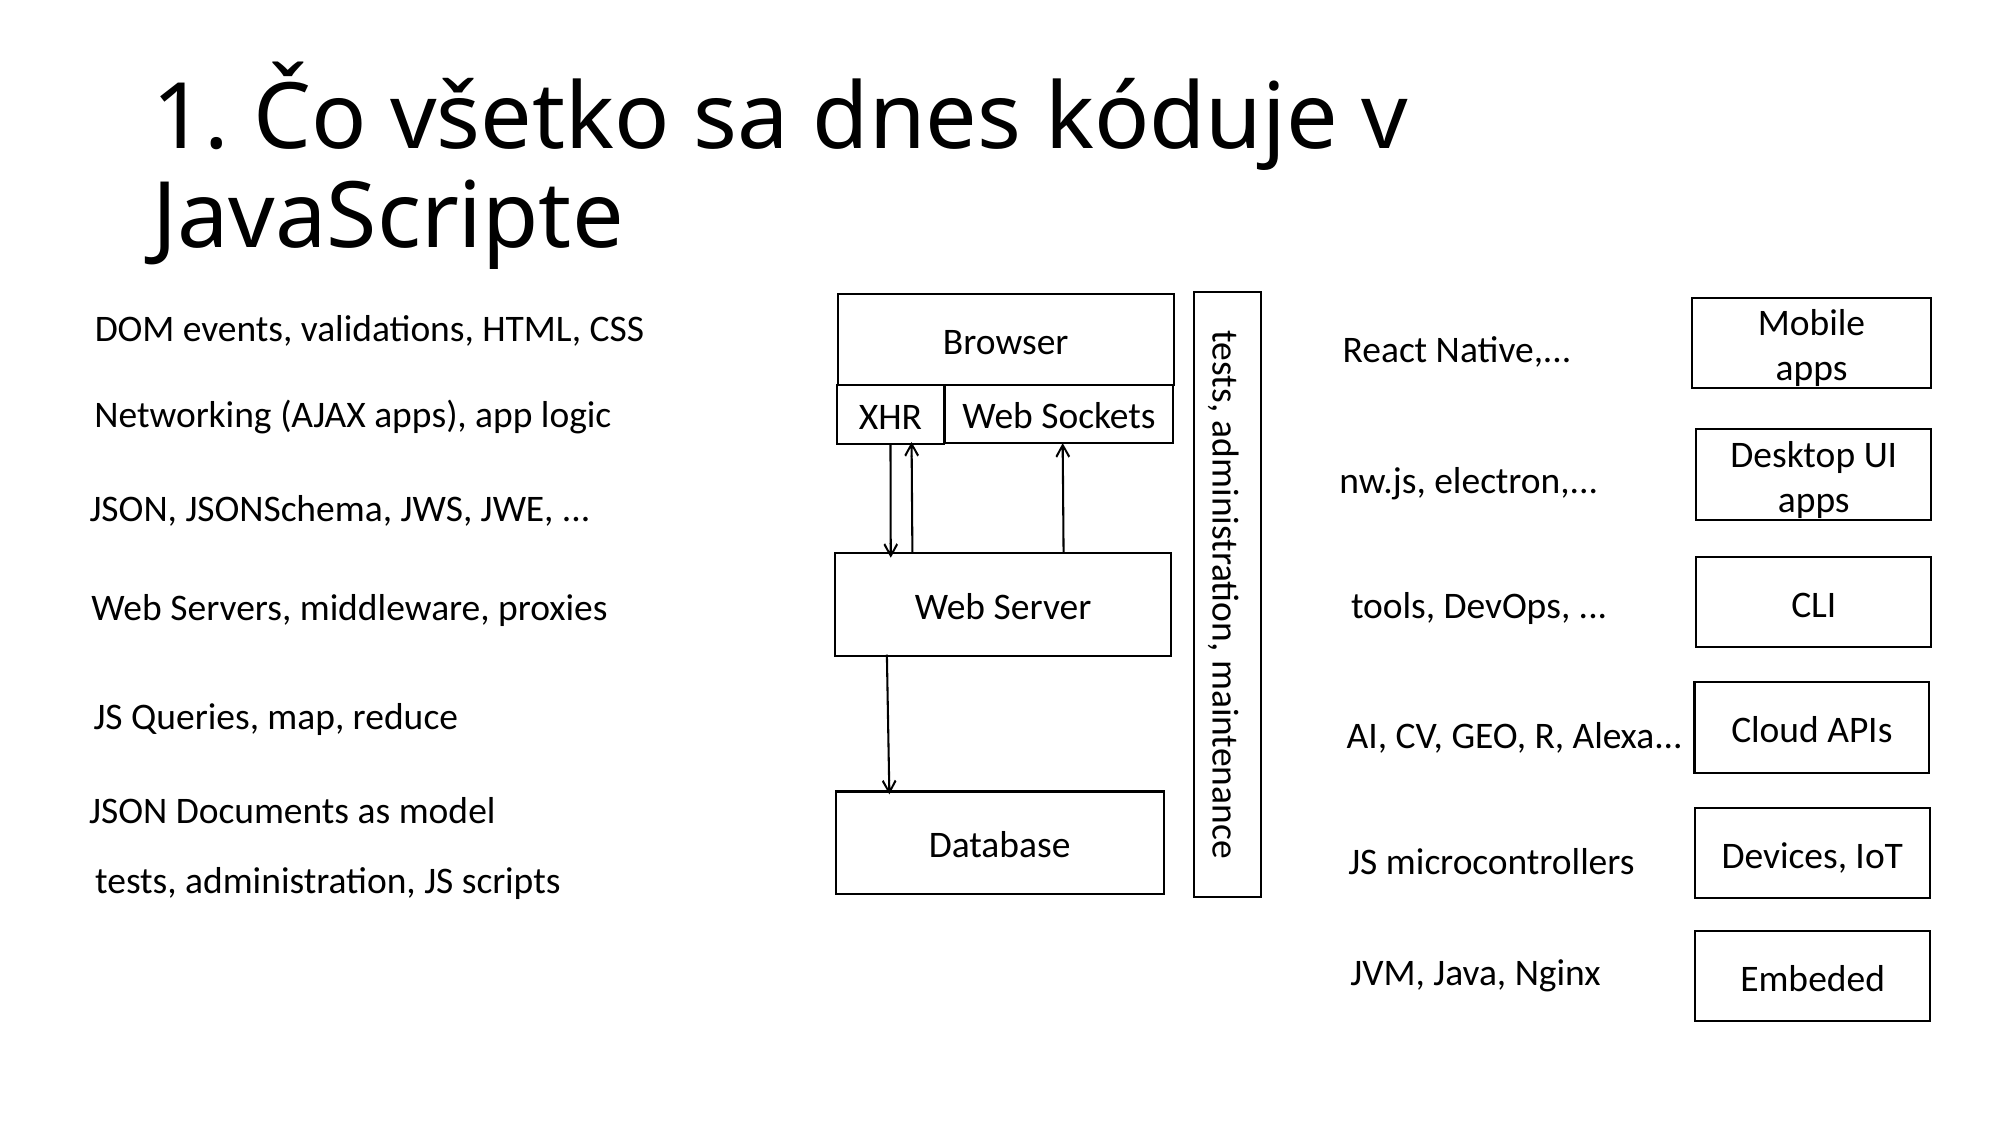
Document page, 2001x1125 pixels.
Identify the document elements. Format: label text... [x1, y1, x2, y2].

text_box tests, administration, maintenance [1193, 291, 1262, 898]
text_box JVM, Java, Nginx [1335, 940, 1616, 1001]
text_box Cloud APIs [1693, 681, 1930, 774]
text_box Desktop UI apps [1695, 428, 1932, 521]
text_box XHR [836, 384, 945, 445]
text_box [886, 654, 890, 795]
text_box nw.js, electron,... [1324, 448, 1614, 508]
text_box tools, DevOps, ... [1336, 573, 1623, 634]
text_box JSON Documents as model [74, 778, 520, 839]
text_box tests, administration, JS scripts [80, 848, 576, 908]
text_box JSON, JSONSchema, JWS, JWE, ... [74, 476, 615, 537]
text_box JS Queries, map, reduce [78, 685, 483, 745]
text_box CLI [1695, 556, 1932, 648]
text_box Devices, IoT [1694, 807, 1931, 899]
text_box JS microcontrollers [1333, 829, 1650, 890]
text_box Web Servers, middleware, proxies [76, 575, 624, 635]
text_box Web Server [834, 552, 1172, 657]
text_box Browser [837, 293, 1175, 386]
text_box Database [835, 790, 1165, 895]
text_box Embeded [1694, 930, 1931, 1022]
text_box AI, CV, GEO, R, Alexa... [1331, 704, 1699, 764]
text_box Mobile apps [1691, 297, 1932, 389]
text_box Web Sockets [944, 384, 1174, 444]
text_box Networking (AJAX apps), app logic [79, 382, 627, 443]
text_box DOM events, validations, HTML, CSS [80, 296, 668, 357]
text_box React Native,... [1328, 317, 1587, 378]
title 1. Čo všetko sa dnes kóduje v JavaScripte [137, 59, 1863, 278]
